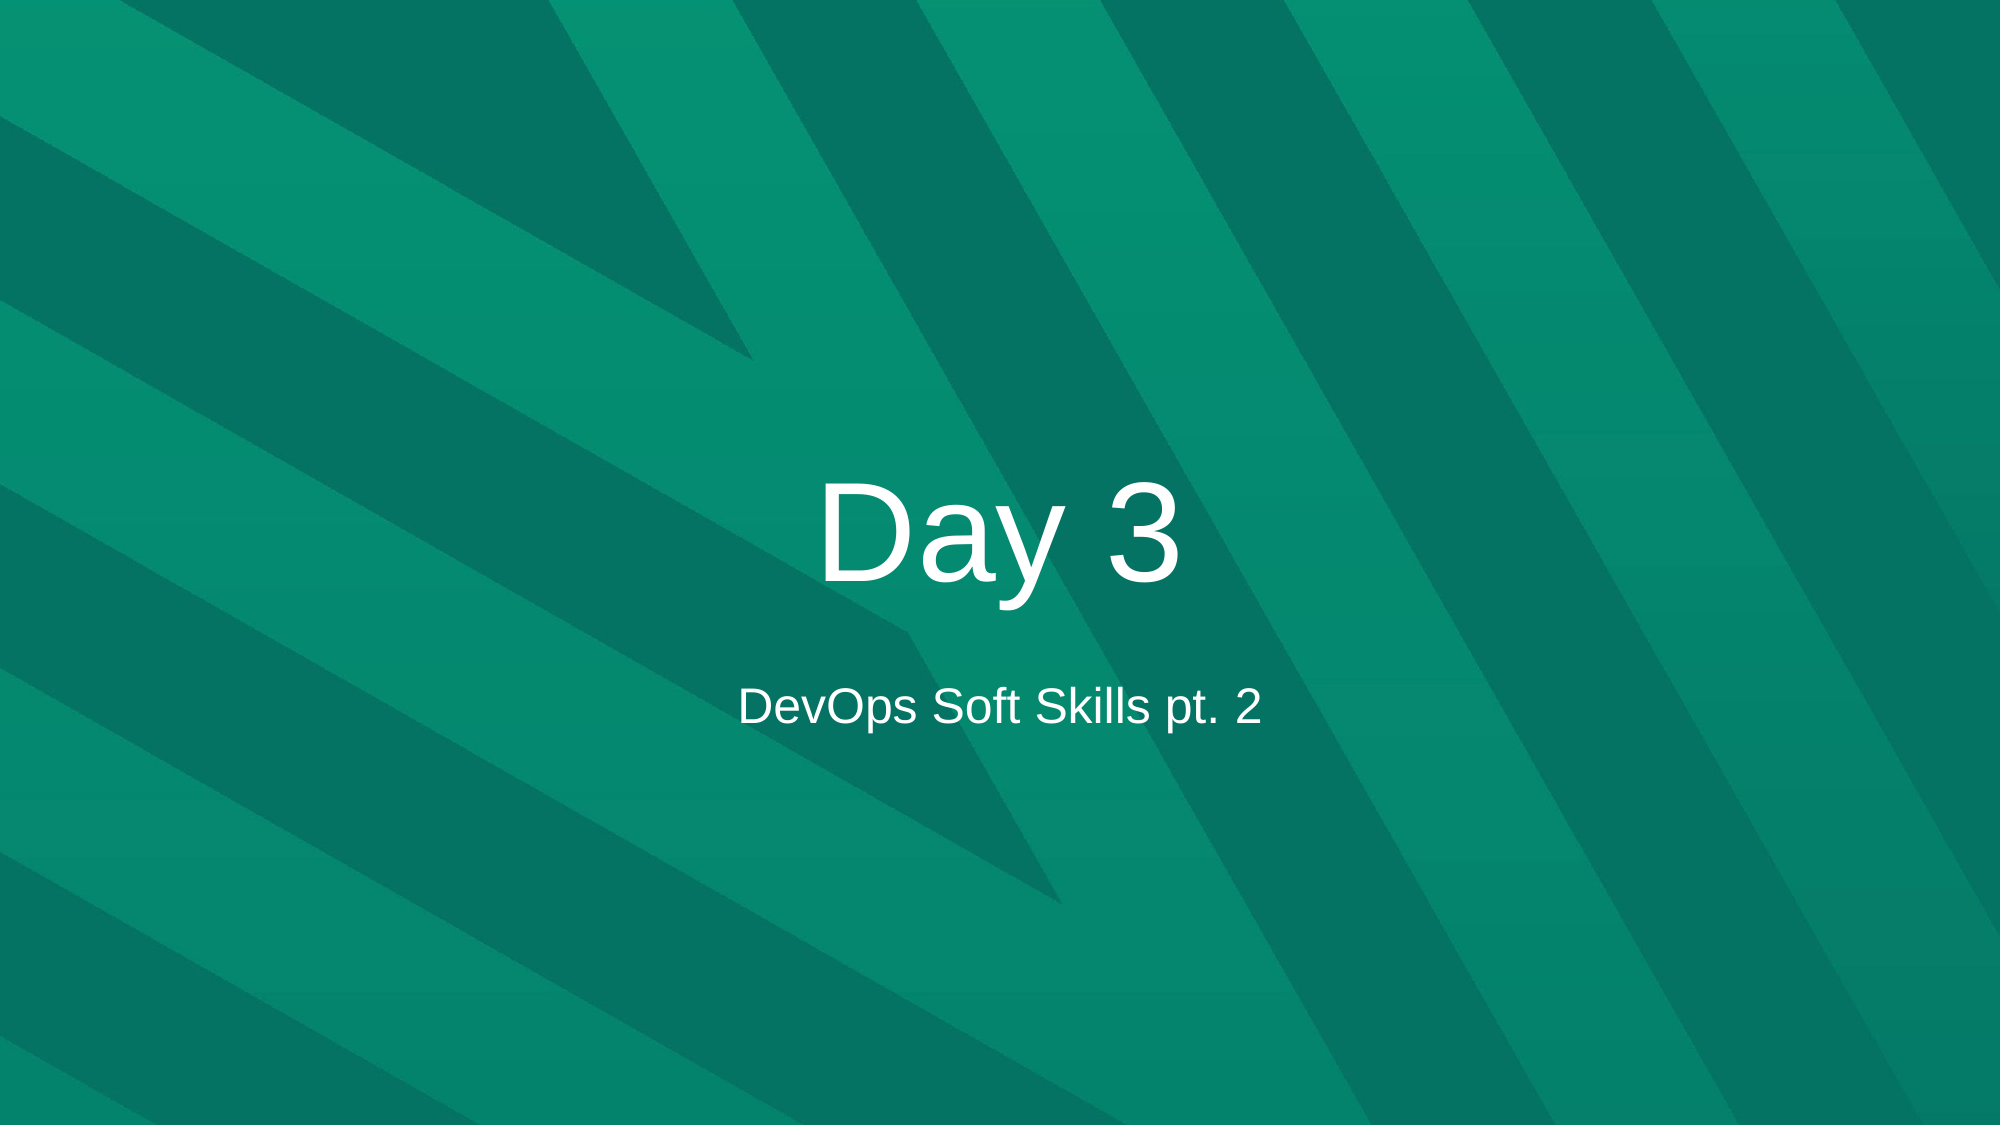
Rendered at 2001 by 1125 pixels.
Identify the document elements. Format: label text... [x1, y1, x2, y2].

title Day 3 [274, 184, 1726, 615]
subtitle DevOps Soft Skills pt. 2 [274, 680, 1726, 854]
picture [0, 0, 2000, 1125]
